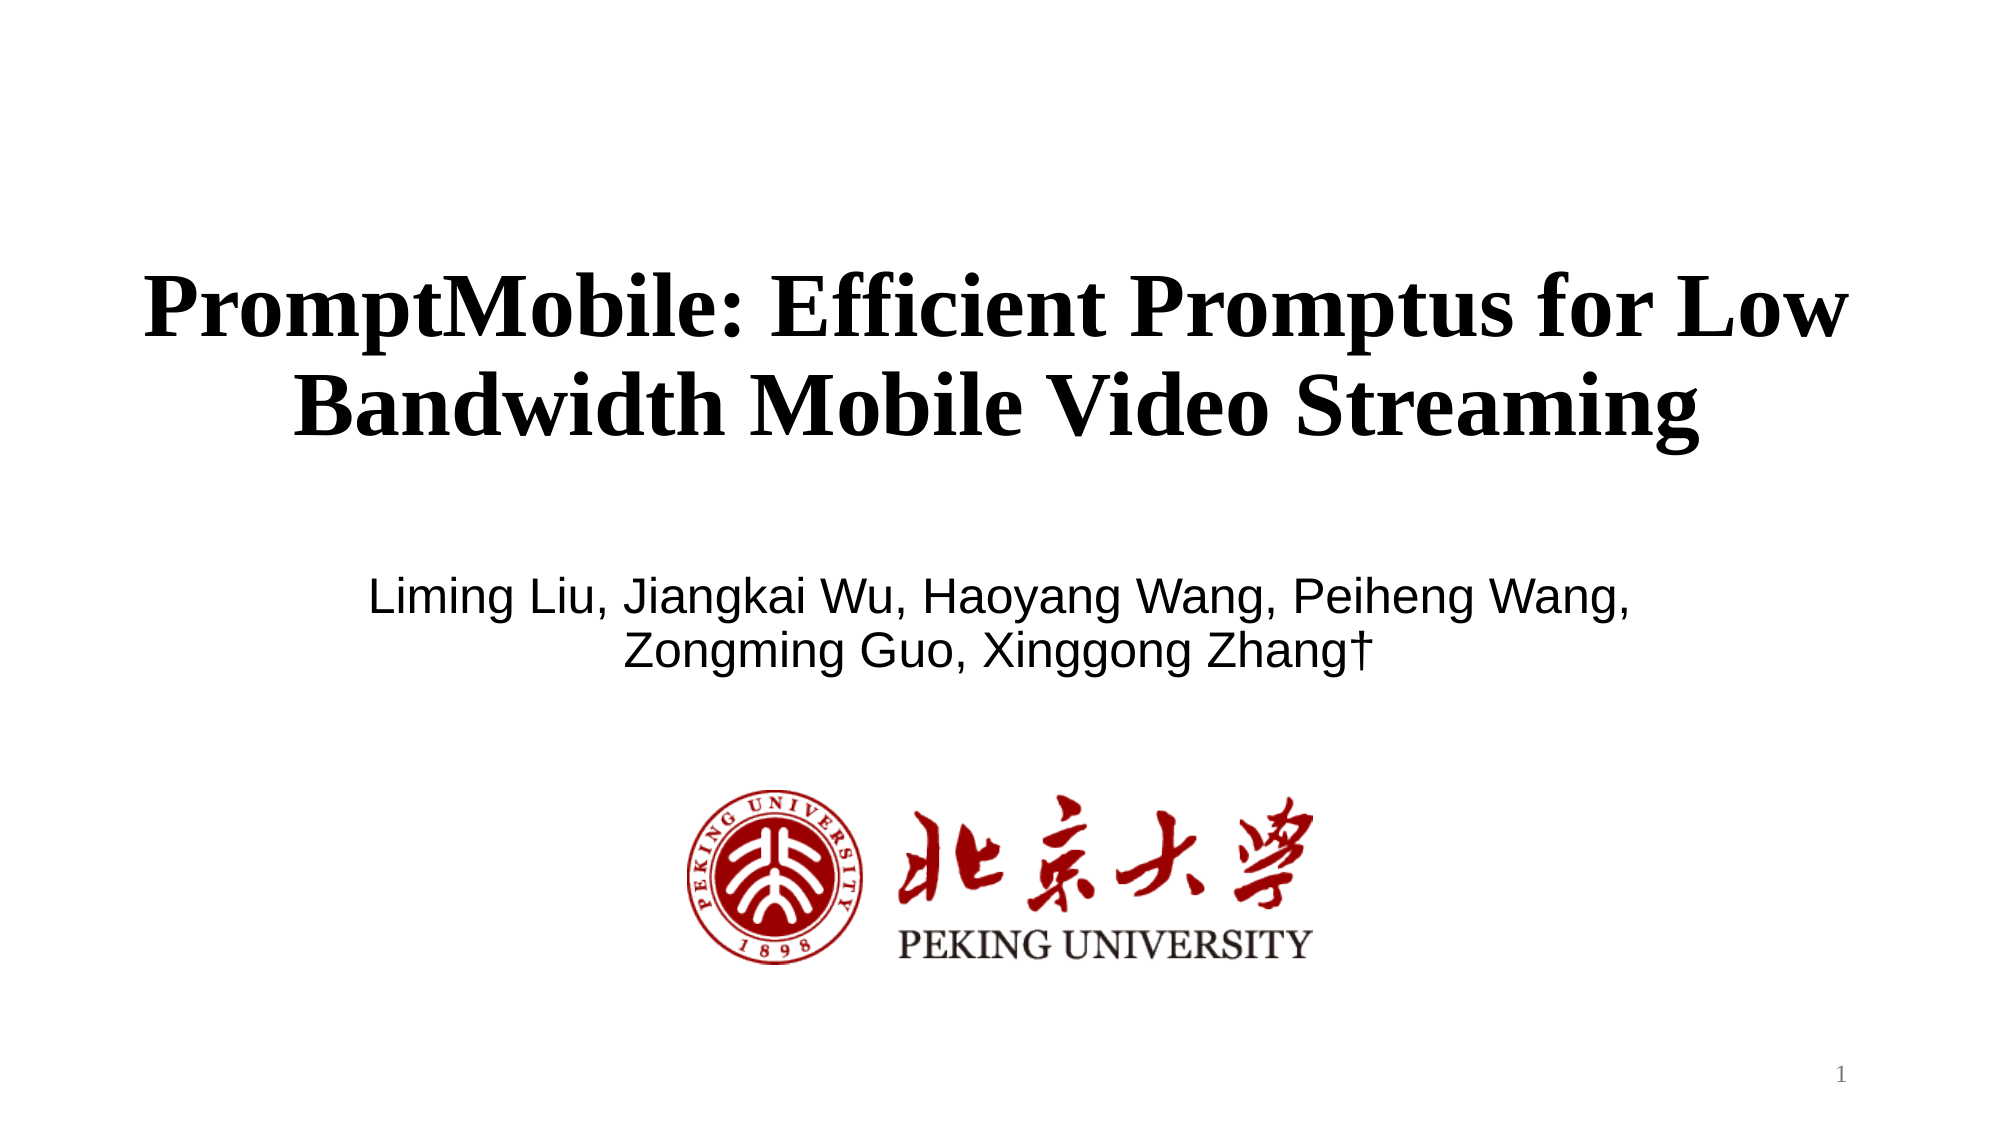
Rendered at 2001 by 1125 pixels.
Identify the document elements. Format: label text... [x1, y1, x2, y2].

subtitle Liming Liu, Jiangkai Wu, Haoyang Wang, Peiheng Wang, Zongming Guo, Xinggong Zhang† [249, 562, 1750, 729]
title PromptMobile: Efficient Promptus for Low Bandwidth Mobile Video Streaming [0, 160, 1996, 552]
slide_number 1 [1412, 1042, 1863, 1103]
picture [687, 789, 1313, 966]
